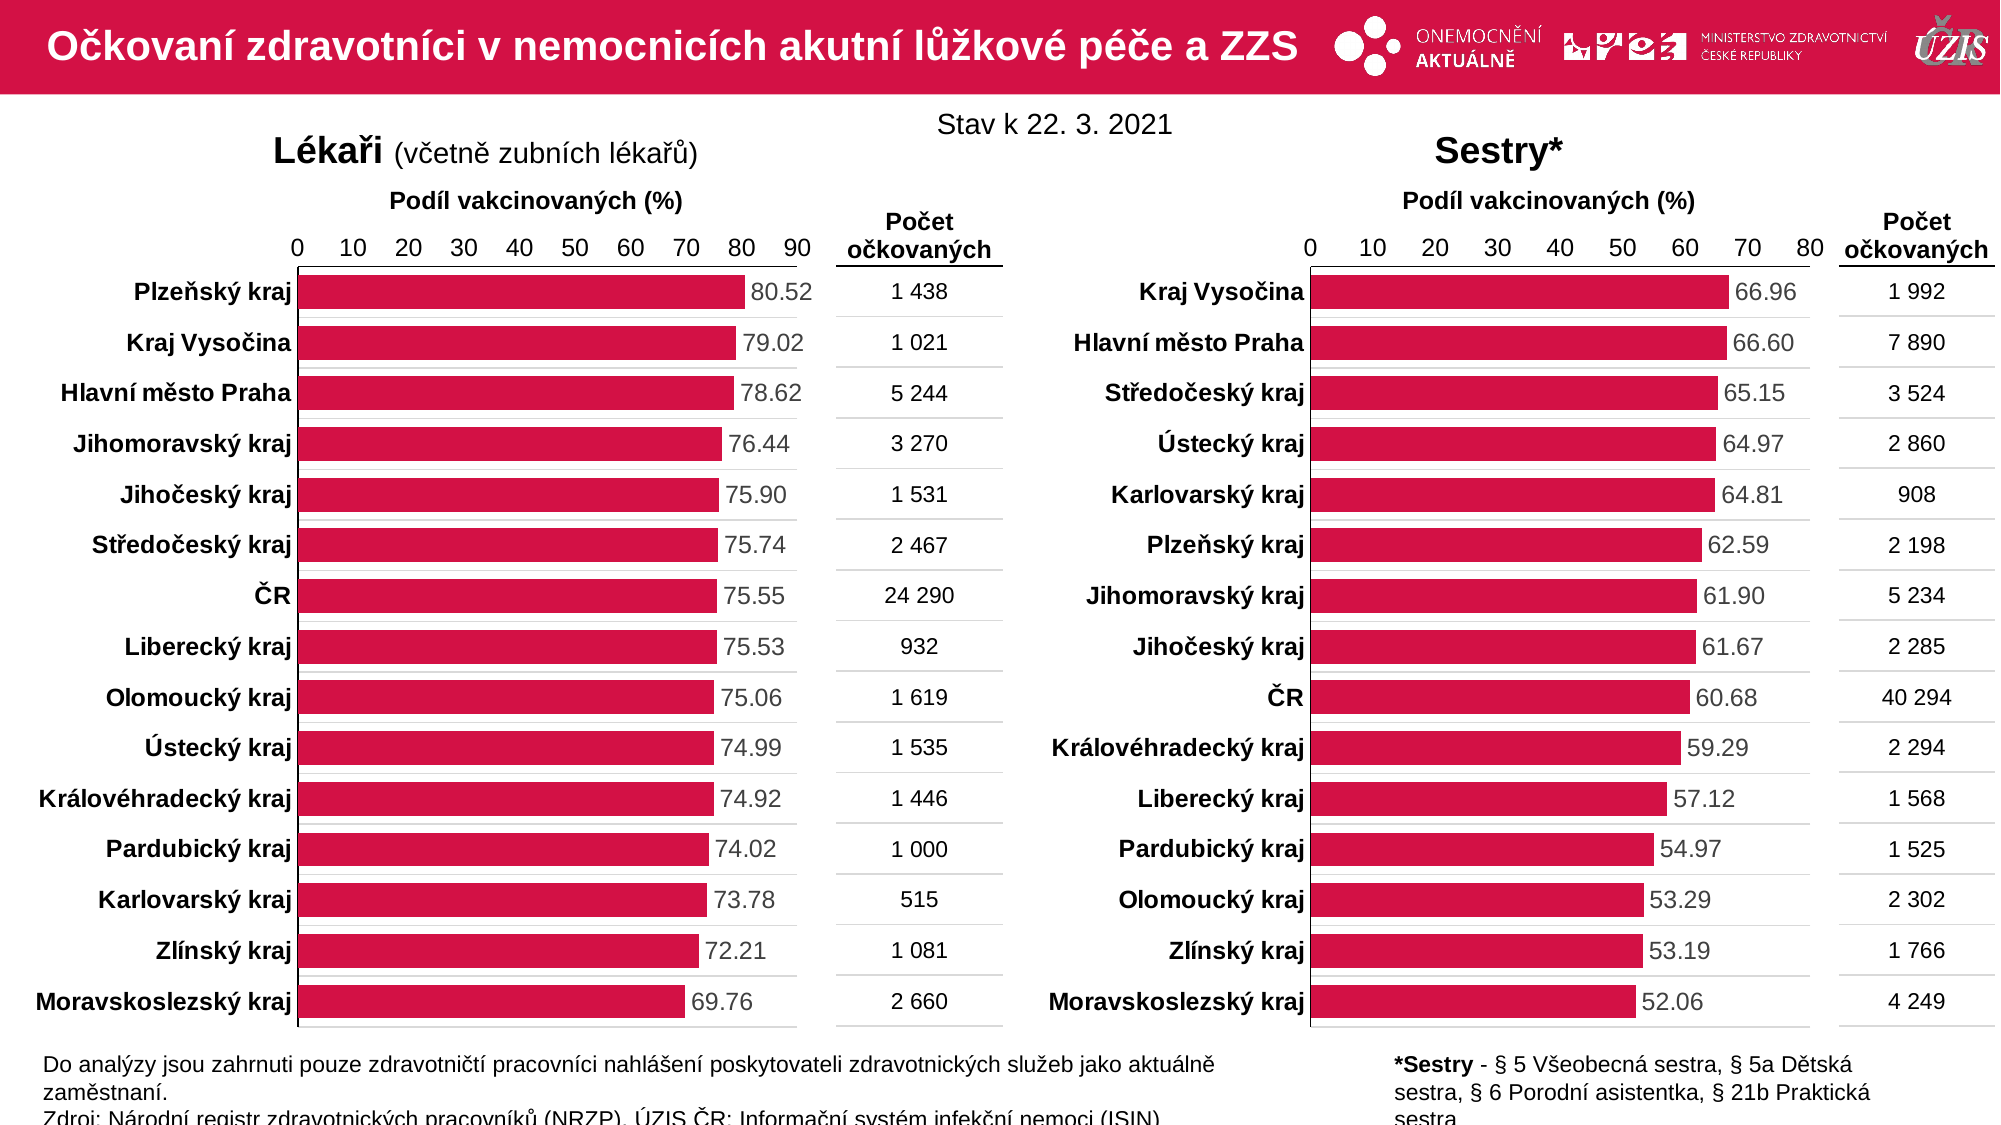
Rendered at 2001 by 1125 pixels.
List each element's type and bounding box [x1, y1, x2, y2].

picture [1915, 15, 1989, 66]
table_cell [1850, 520, 1995, 569]
title [31, 0, 1350, 95]
table_cell [1850, 723, 1995, 771]
text_box [28, 1042, 1358, 1125]
table_cell [1850, 773, 1995, 822]
table_cell [837, 469, 1003, 518]
table_cell [837, 571, 1003, 620]
table_cell [837, 824, 1003, 873]
table_cell [837, 875, 1003, 924]
table_cell [837, 317, 1003, 366]
table_cell [1850, 368, 1995, 417]
chart [6, 210, 837, 1050]
table_header [1839, 204, 1995, 265]
table_cell [1850, 571, 1995, 619]
table_cell [837, 976, 1003, 1025]
table_cell [837, 419, 1003, 468]
table_cell [837, 672, 1003, 721]
picture [1563, 31, 1888, 60]
table_cell [837, 368, 1003, 417]
table_cell [1850, 875, 1995, 924]
table_cell [1850, 267, 1995, 315]
table_cell [837, 723, 1003, 772]
table_cell [1850, 976, 1995, 1025]
table_cell [1850, 672, 1995, 721]
chart [1019, 210, 1850, 1050]
table_cell [1850, 925, 1995, 974]
text_box [48, 97, 1937, 210]
table_cell [1850, 621, 1995, 670]
table_header [836, 204, 1003, 265]
table_cell [1850, 469, 1995, 518]
table_cell [1850, 317, 1995, 366]
text_box [1379, 1042, 1943, 1125]
table_cell [837, 267, 1003, 316]
table_cell [837, 621, 1003, 670]
table_cell [1850, 824, 1995, 873]
table_cell [837, 925, 1003, 974]
picture [1350, 16, 1542, 76]
table_cell [837, 773, 1003, 822]
table_cell [837, 520, 1003, 569]
table_cell [1850, 419, 1995, 467]
